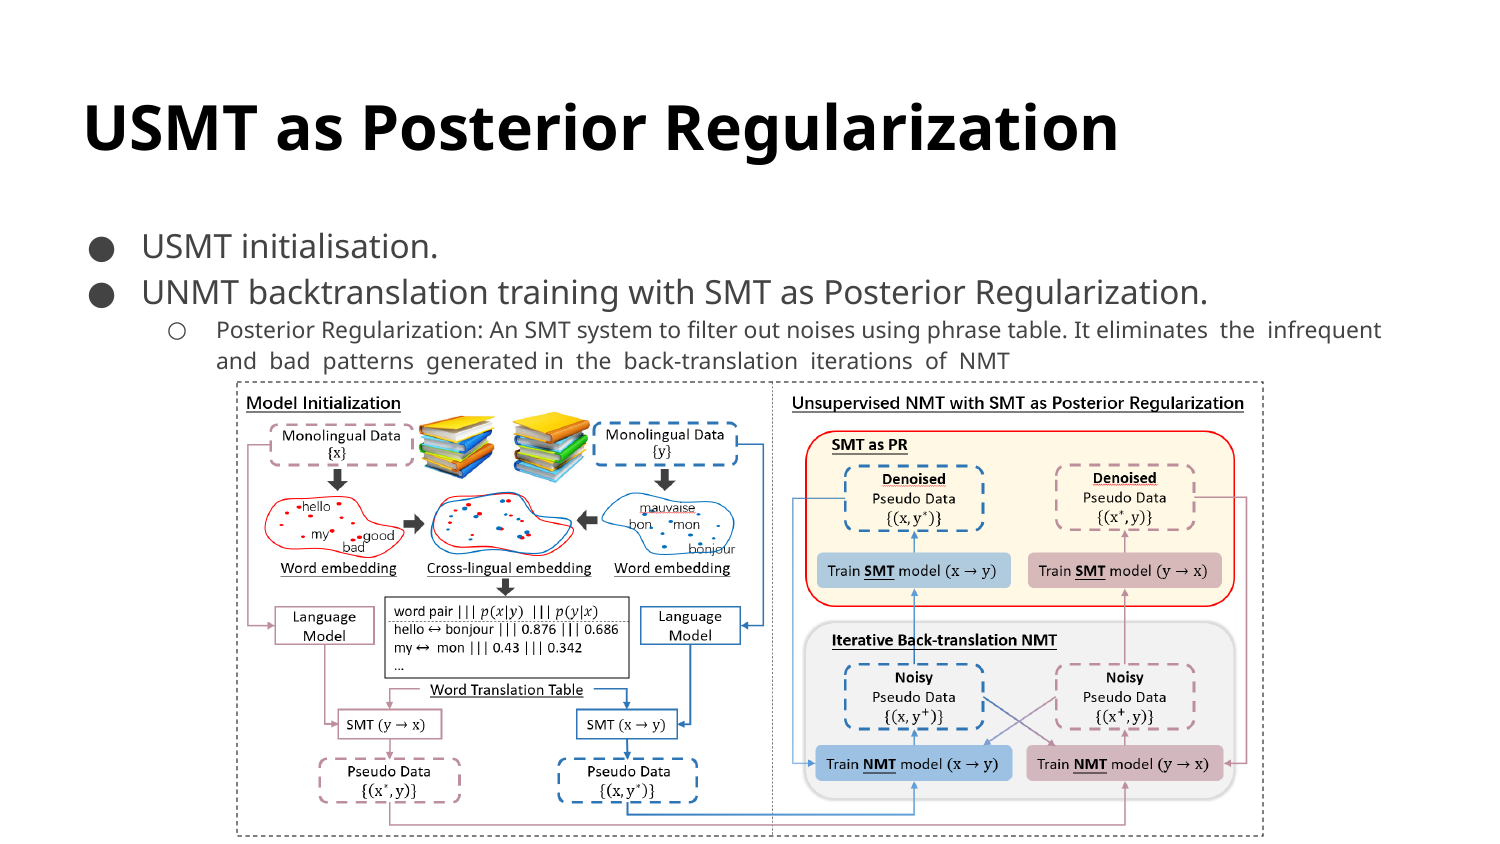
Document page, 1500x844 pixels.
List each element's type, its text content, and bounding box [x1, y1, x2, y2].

list USMT initialisation. UNMT backtranslation training with SMT as Posterior Regularization. Posterior Regularization: An SMT system to filter out noises using phrase table. It eliminates the infrequent and bad patterns generated in the back-translation iterations of NMT [51, 204, 1449, 476]
title USMT as Posterior Regularization [51, 72, 1449, 176]
picture [235, 380, 1265, 839]
